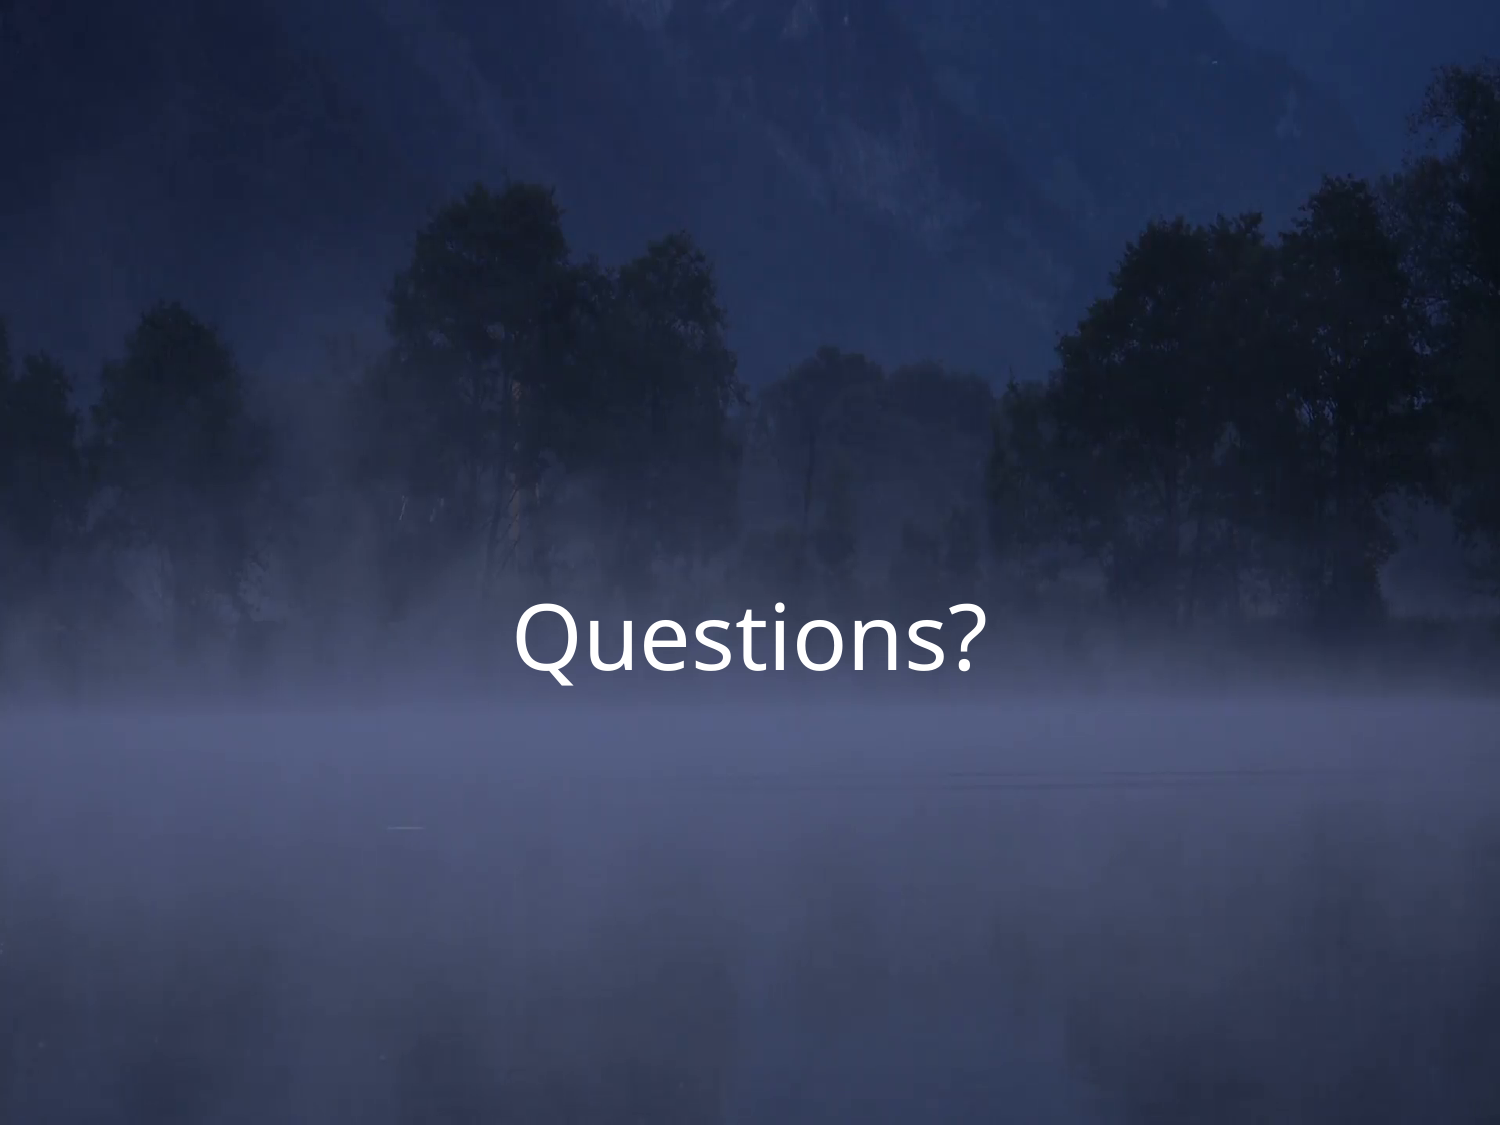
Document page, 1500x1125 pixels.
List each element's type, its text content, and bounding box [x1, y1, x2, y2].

picture [0, 0, 1500, 1125]
title Questions? [75, 540, 1425, 728]
